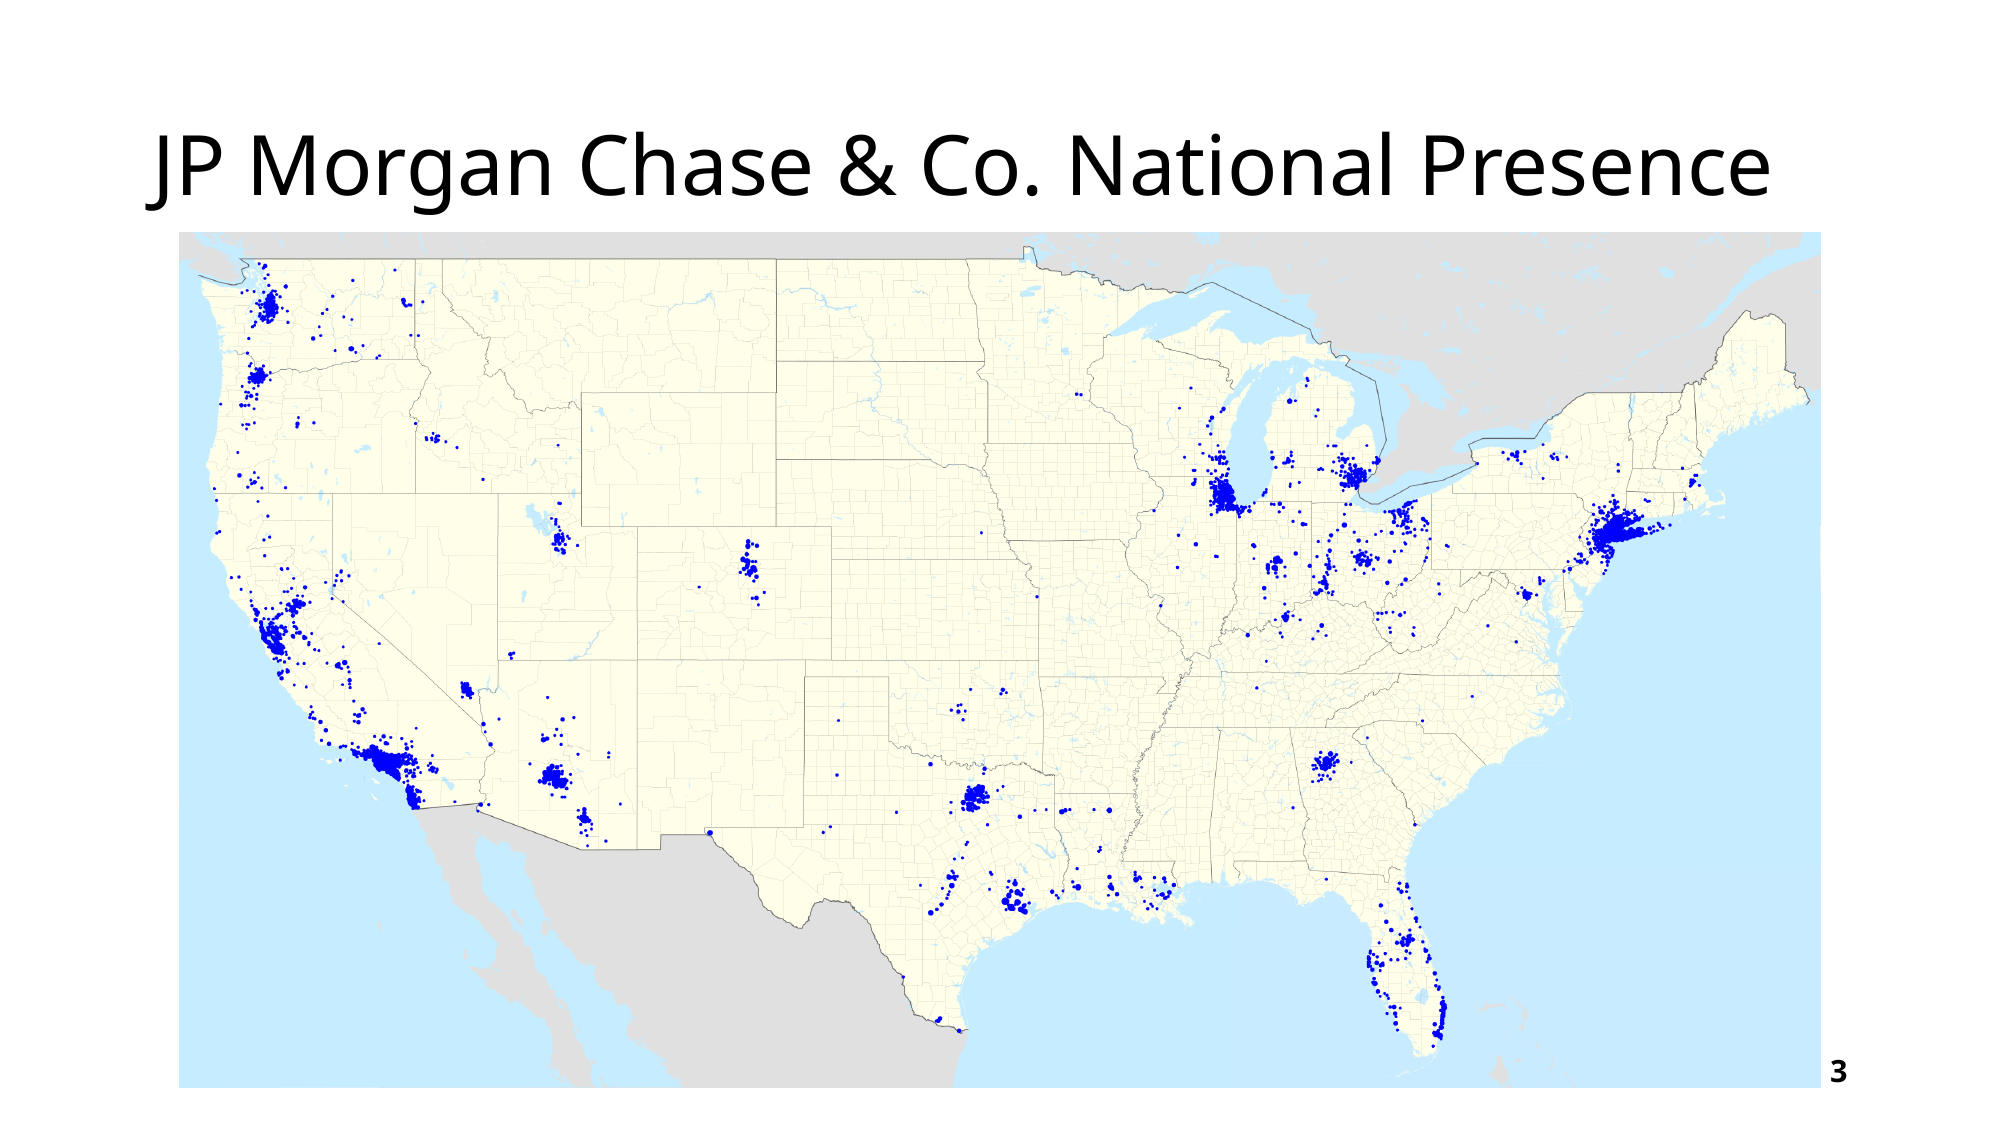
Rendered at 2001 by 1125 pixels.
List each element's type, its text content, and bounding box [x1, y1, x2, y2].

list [179, 232, 1821, 1088]
title JP Morgan Chase & Co. National Presence [137, 59, 1863, 278]
slide_number 3 [1412, 1042, 1863, 1103]
